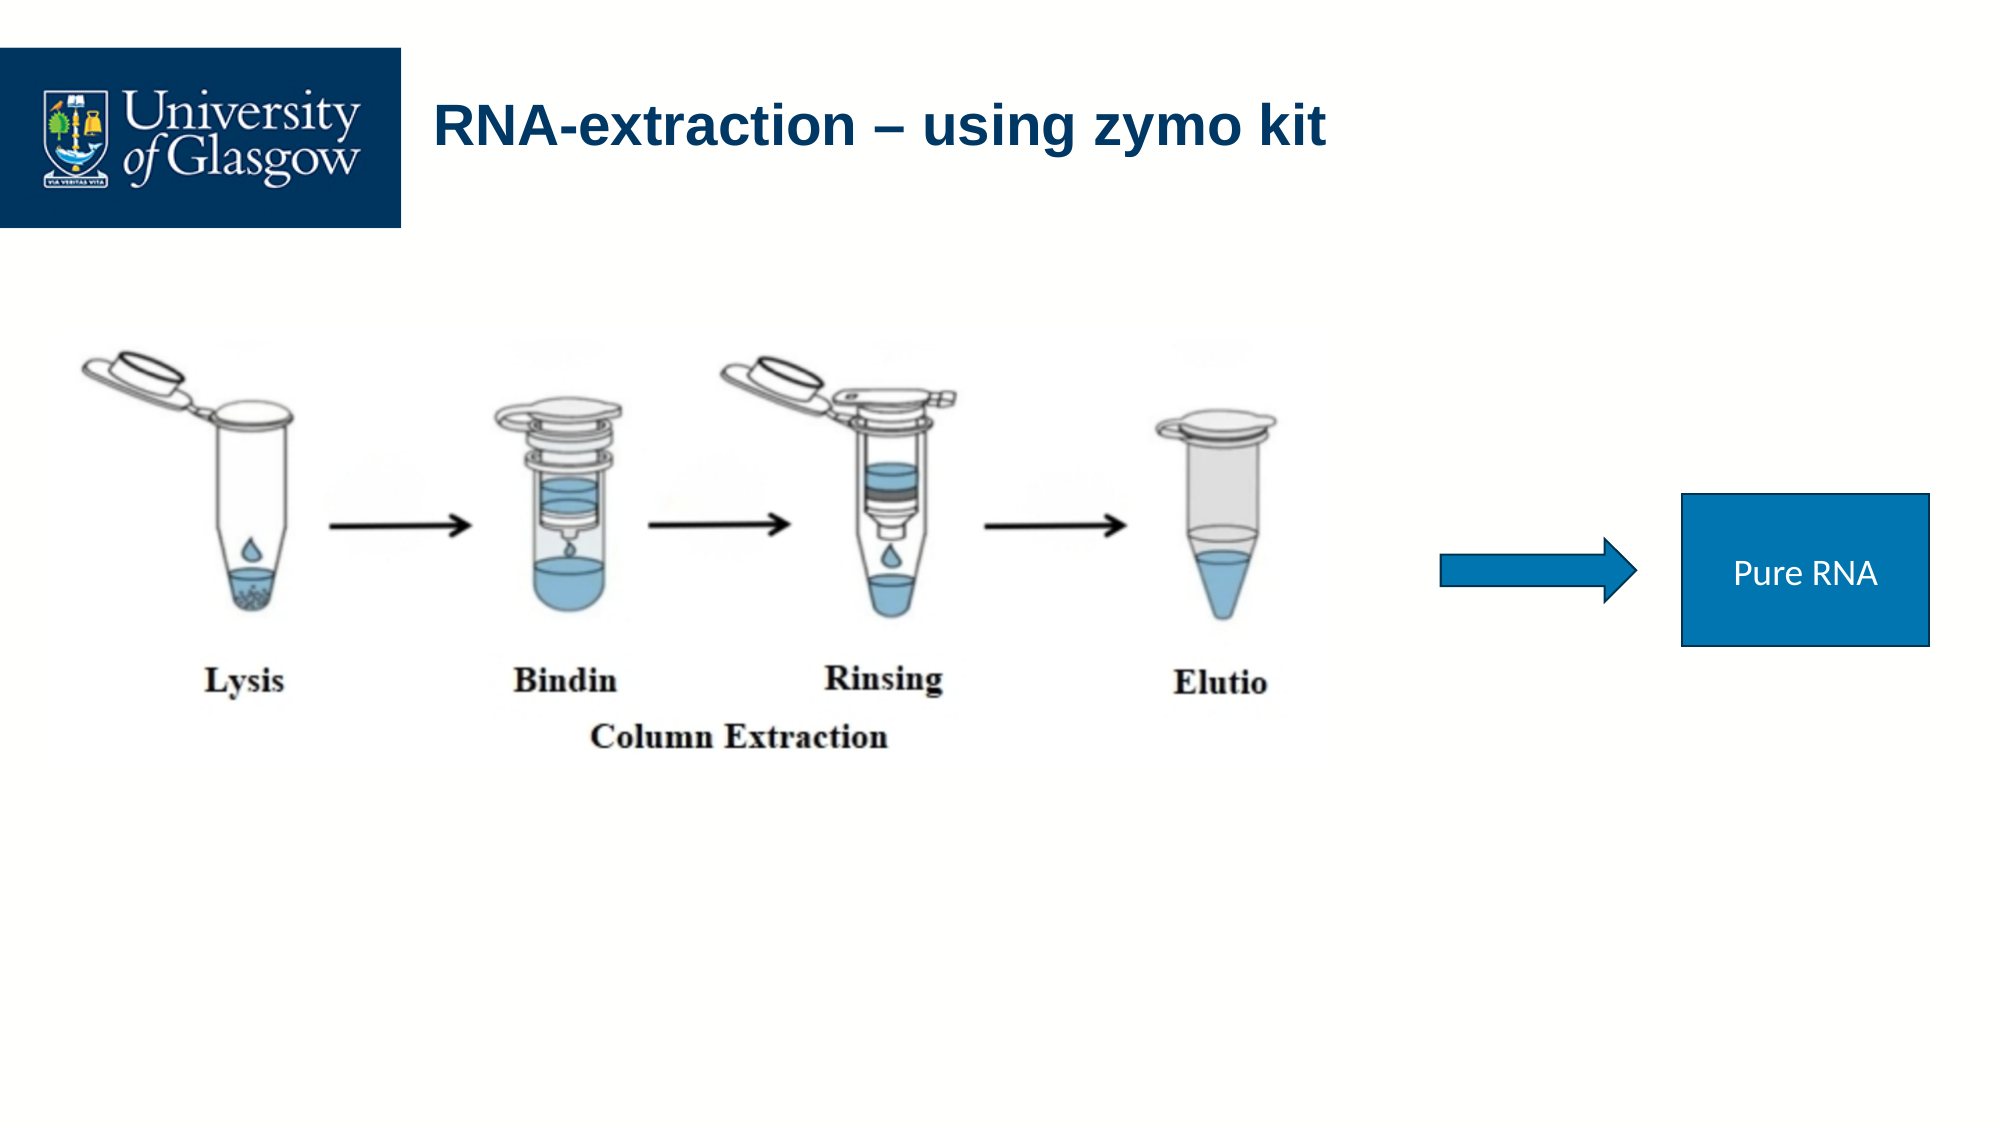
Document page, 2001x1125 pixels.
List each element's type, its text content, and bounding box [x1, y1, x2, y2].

title RNA-extraction – using zymo kit [418, 87, 1930, 234]
text_box [1439, 536, 1638, 605]
picture [0, 0, 2000, 1125]
text_box Pure RNA [1681, 493, 1930, 647]
